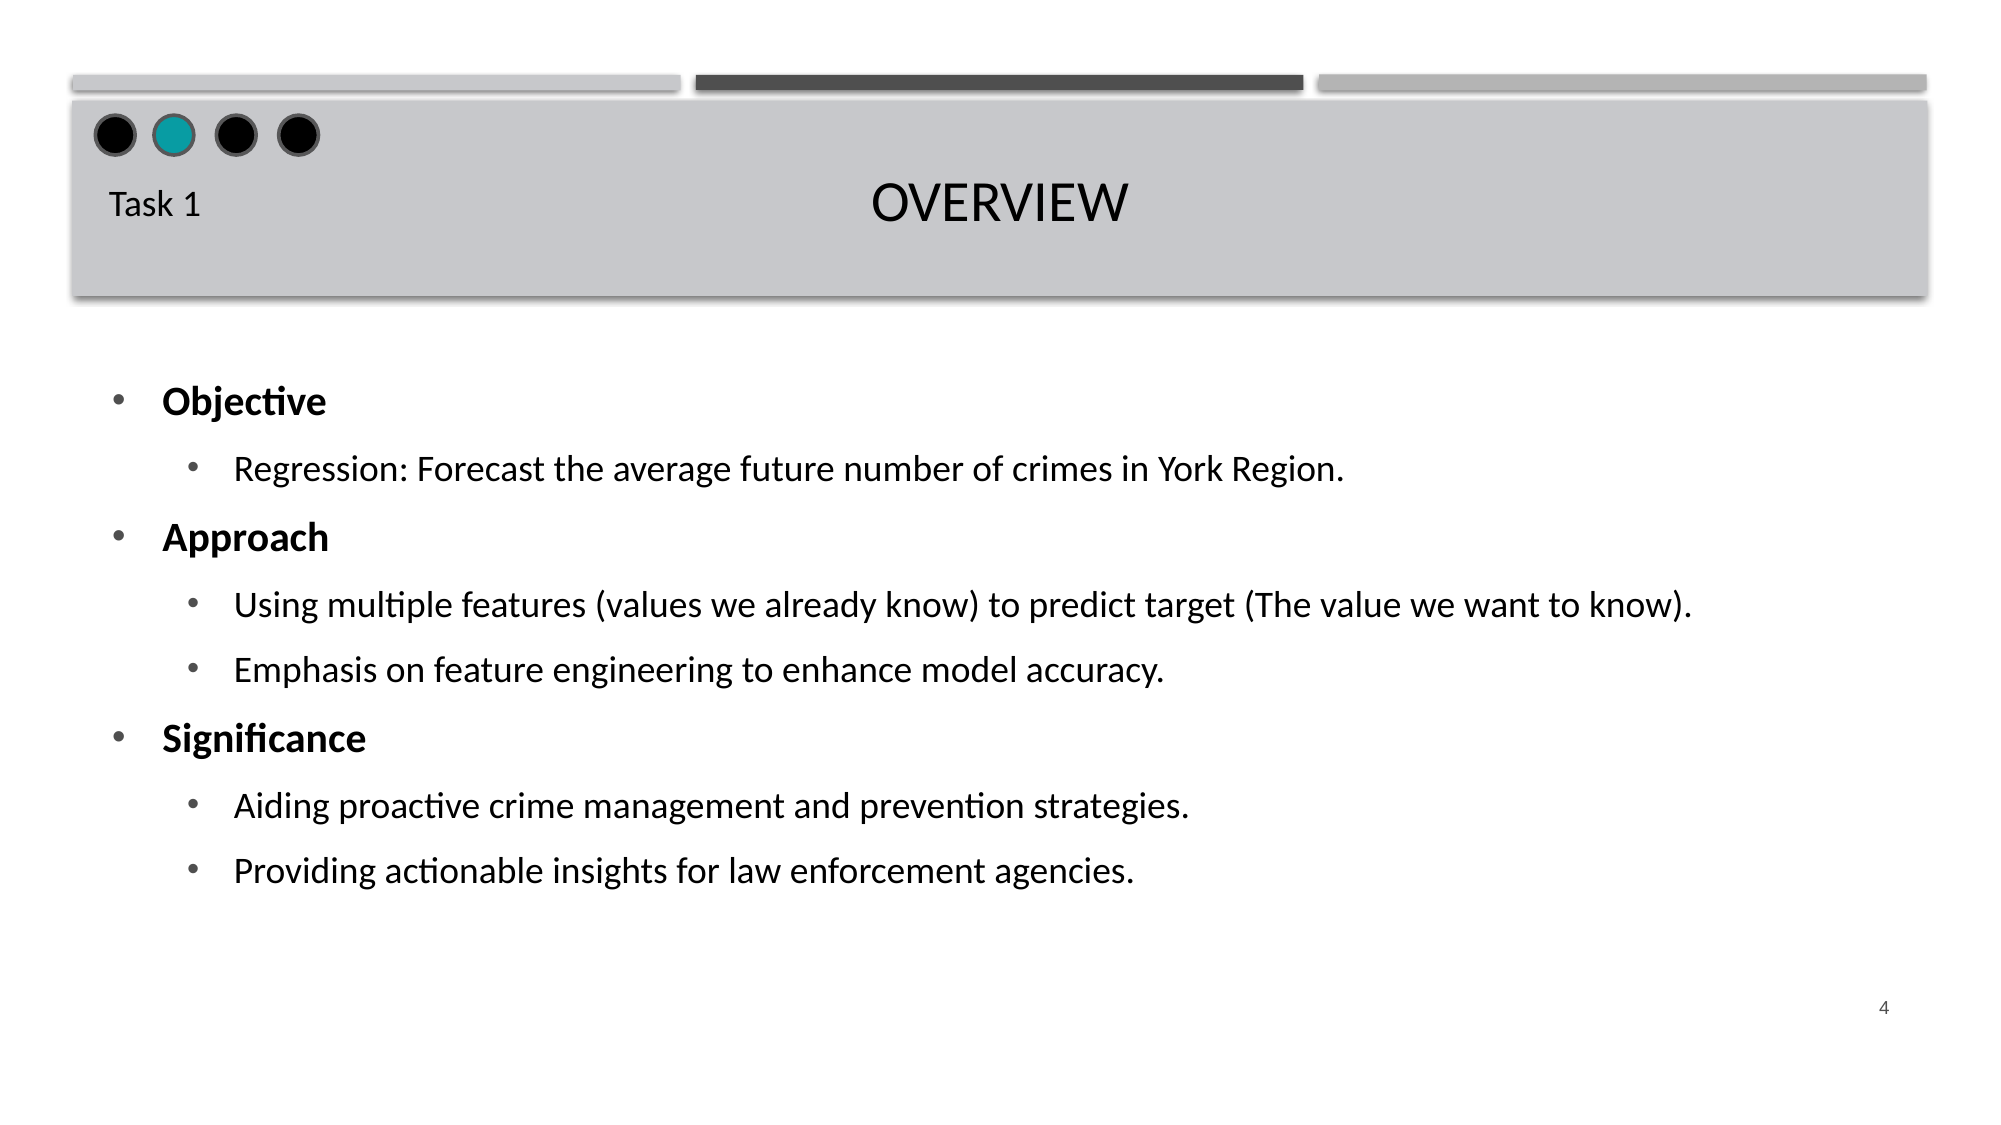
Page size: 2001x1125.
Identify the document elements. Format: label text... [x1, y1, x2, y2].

text_box [152, 113, 196, 157]
slide_number 4 [1732, 977, 1905, 1037]
list Objective Regression: Forecast the average future number of crimes in York Region. Approach Using multiple features (values we already know) to predict target (The value we want to know). Emphasis on feature engineering to enhance model accuracy. Significance Aiding proactive crime management and prevention strategies. Providing actionable insights for law enforcement agencies. [97, 363, 1939, 967]
text_box Task 1 [63, 171, 369, 231]
text_box [93, 113, 137, 157]
text_box [276, 113, 321, 157]
title Overview [95, 115, 1905, 282]
text_box [214, 113, 258, 157]
